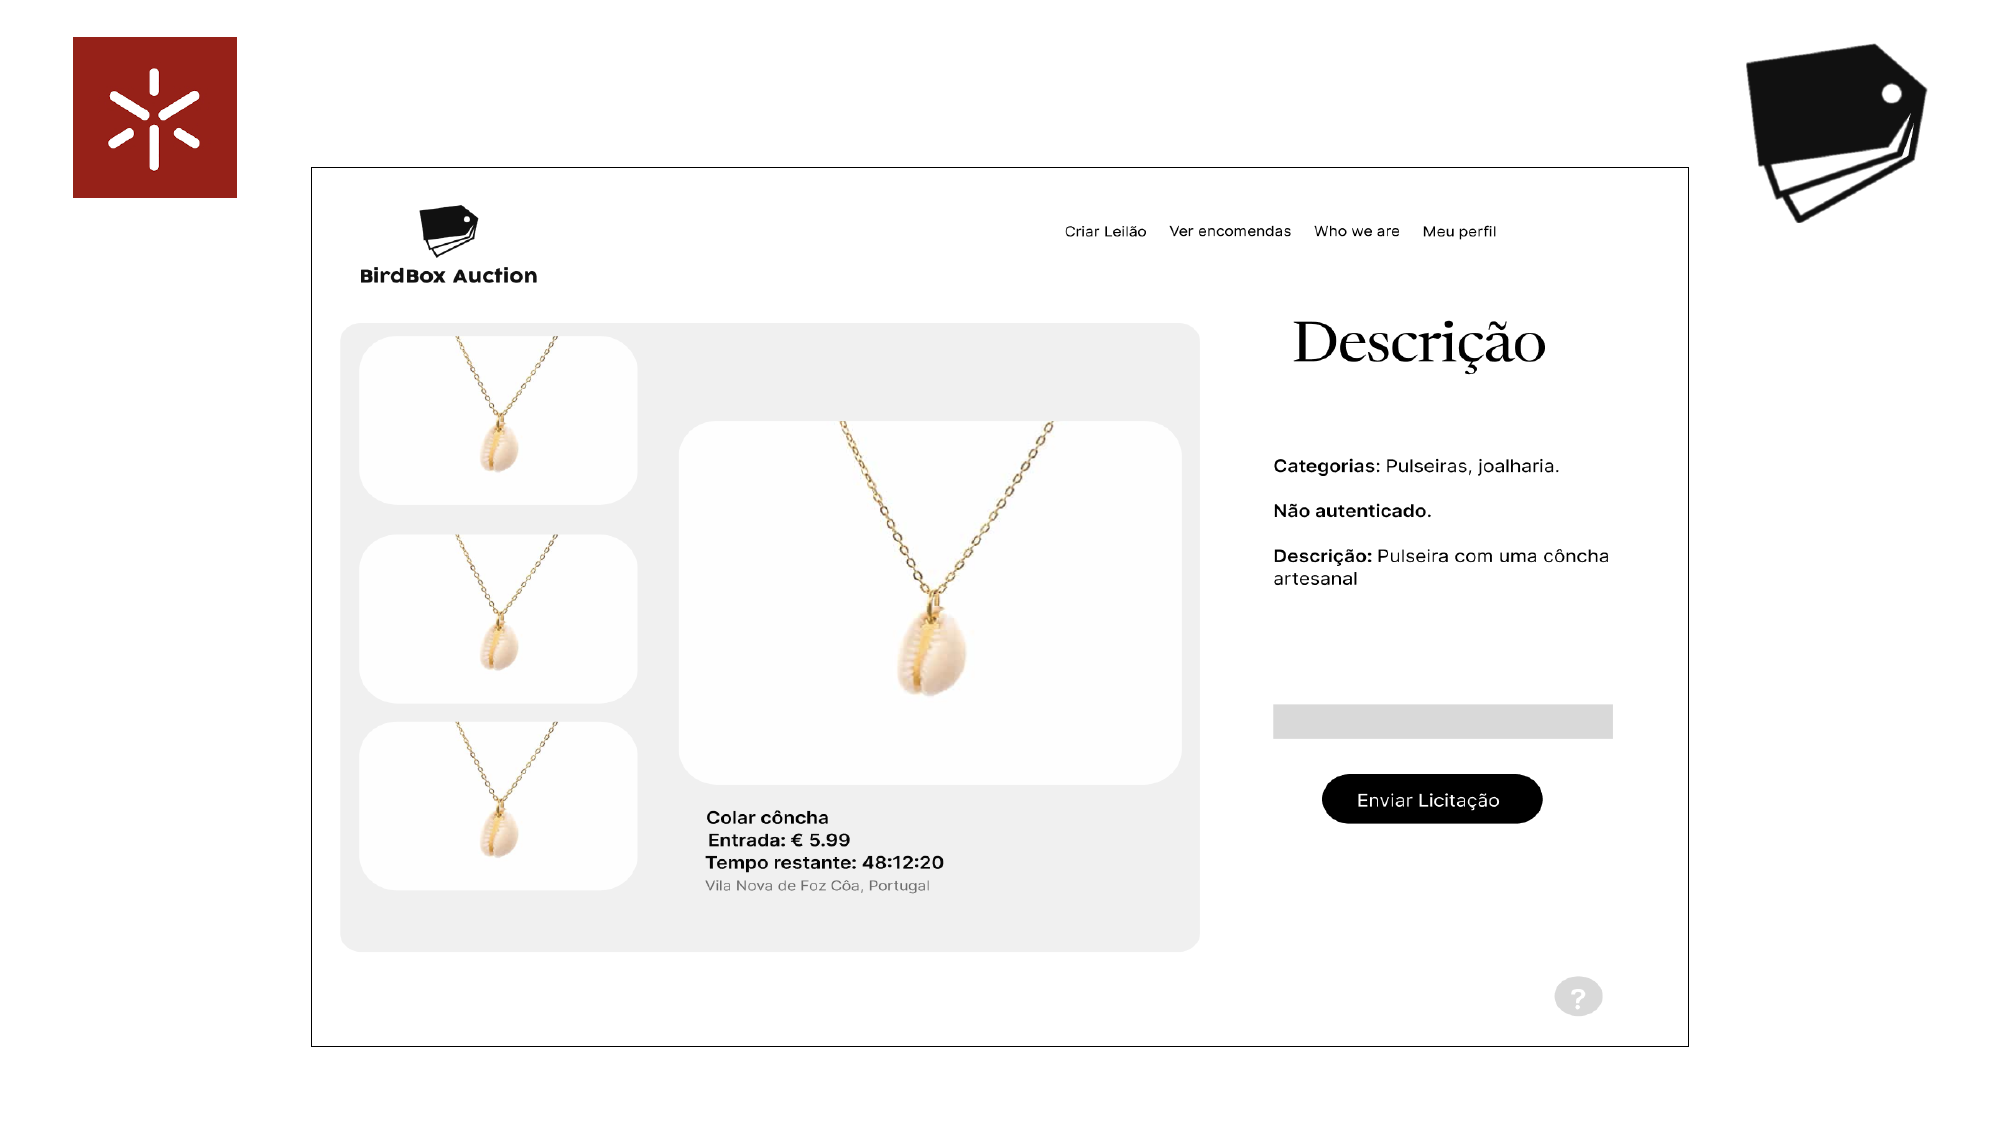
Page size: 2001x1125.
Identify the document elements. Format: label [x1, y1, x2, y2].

picture [311, 0, 2000, 1047]
picture [73, 37, 237, 198]
